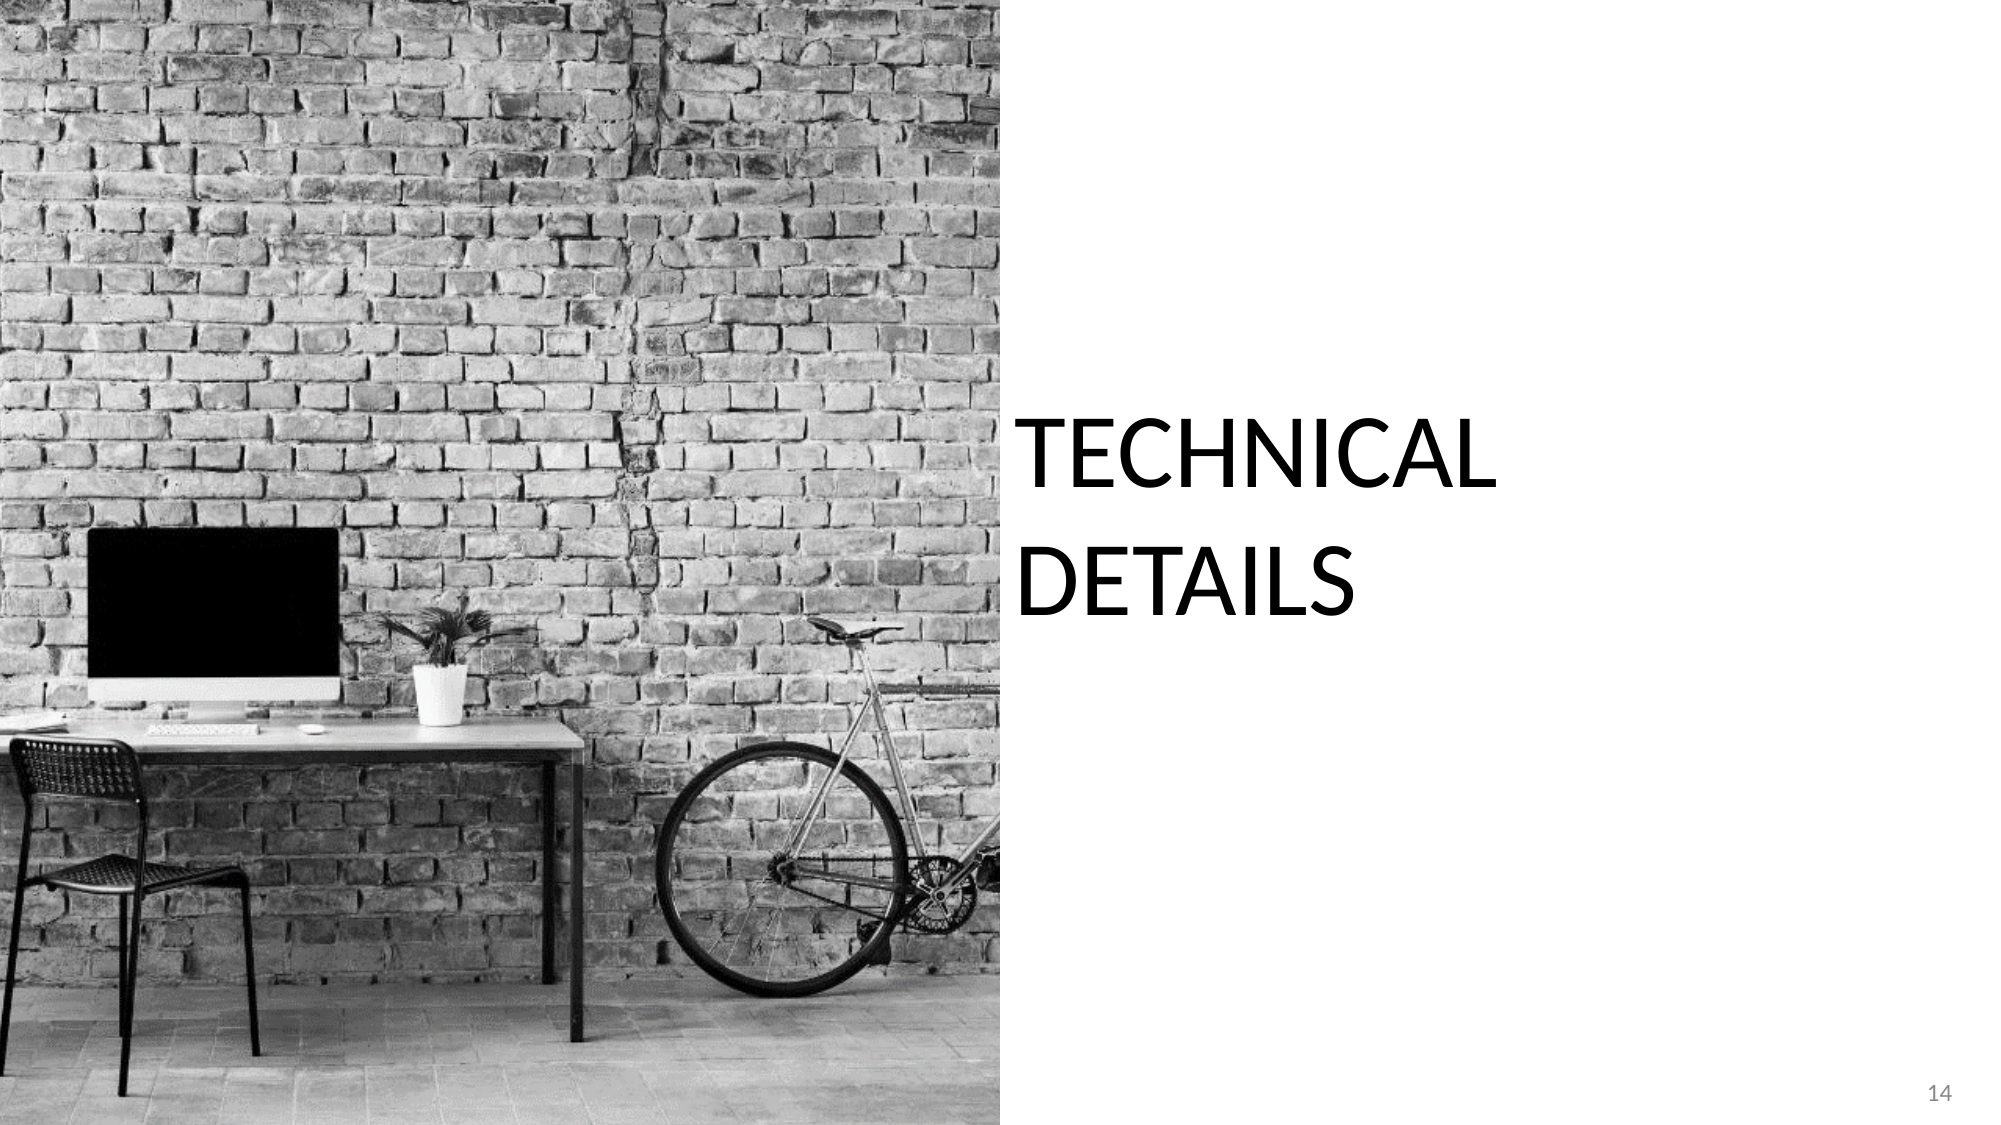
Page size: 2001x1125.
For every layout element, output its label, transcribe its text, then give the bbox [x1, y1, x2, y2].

picture [0, 0, 1001, 1125]
slide_number ‹#› [1894, 1061, 1968, 1121]
title TECHNICAL DETAILS [1004, 371, 1862, 644]
